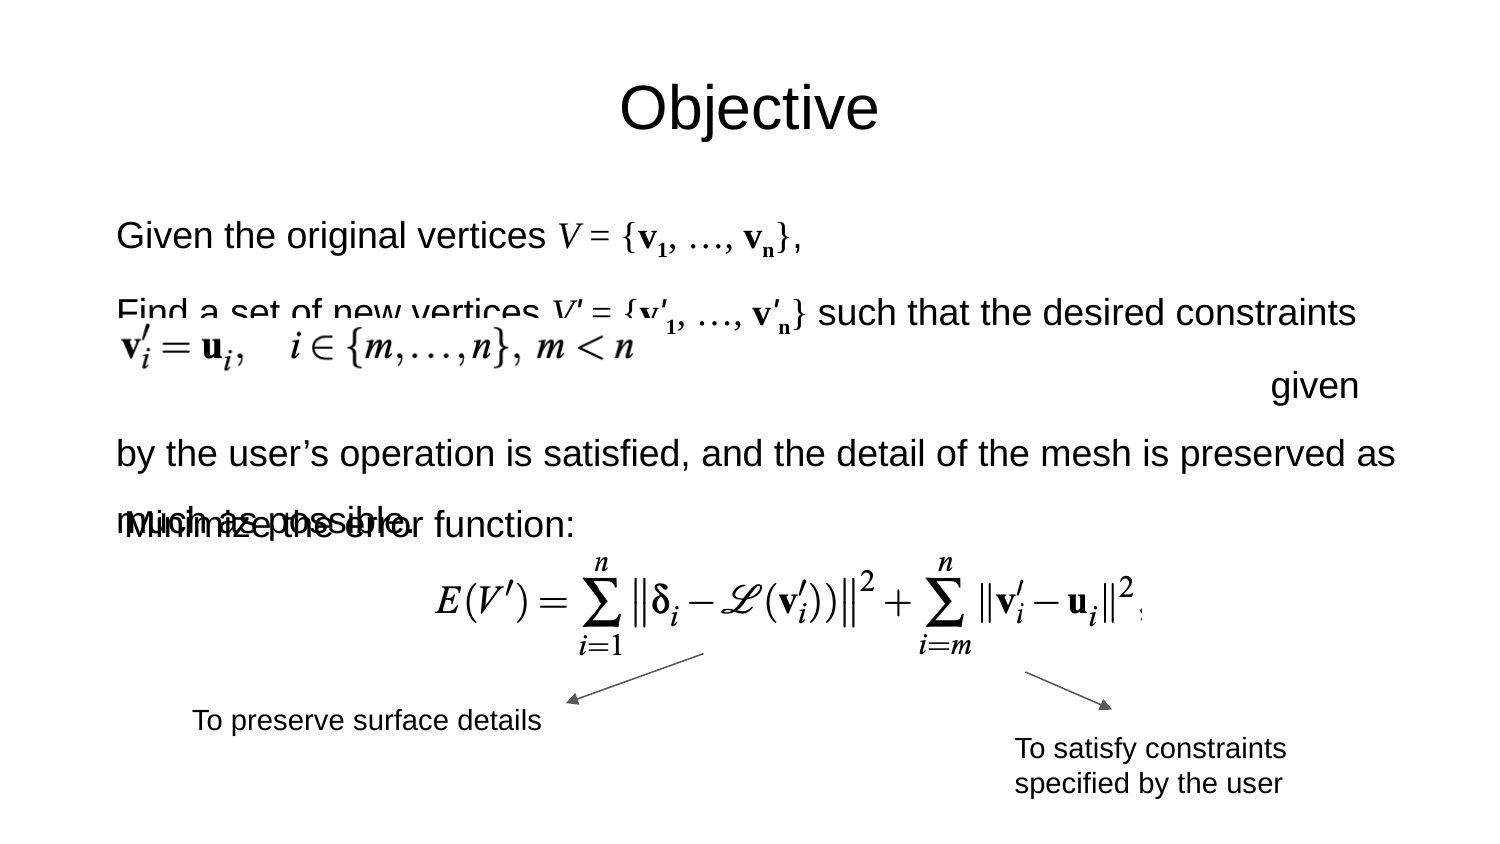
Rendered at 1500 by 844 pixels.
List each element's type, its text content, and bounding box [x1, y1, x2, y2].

picture [418, 545, 1142, 668]
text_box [1025, 671, 1113, 710]
title Objective [51, 52, 1449, 147]
text_box To satisfy constraints specified by the user [999, 714, 1338, 809]
list Minimize the error function: [109, 478, 752, 573]
picture [108, 318, 663, 390]
text_box Given the original vertices V = {v1, …, vn}, Find a set of new vertices V' = {v'1, …, v'n} such that the desired constraints given by the user’s operation is satisfied, and the detail of the mesh is preserved as much as possible. [101, 170, 1423, 439]
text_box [565, 653, 704, 704]
text_box To preserve surface details [176, 686, 577, 781]
